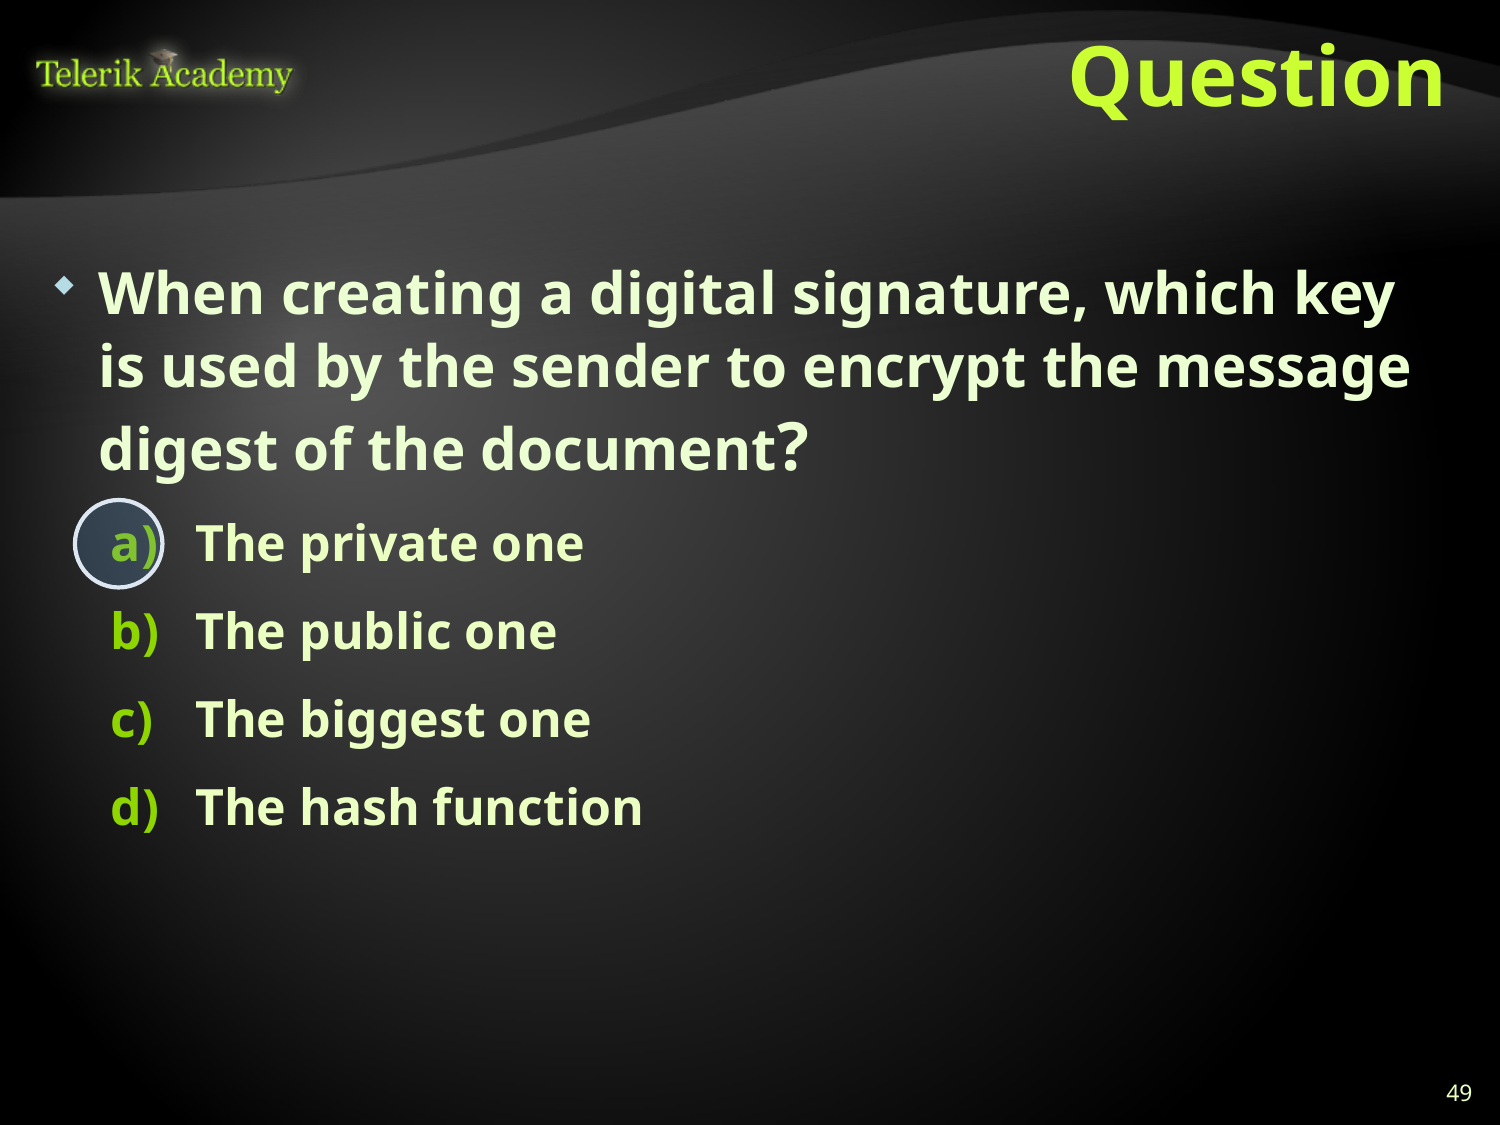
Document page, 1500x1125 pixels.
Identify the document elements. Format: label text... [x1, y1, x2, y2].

list When creating a digital signature, which key is used by the sender to encrypt the message digest of the document? The private one The public one The biggest one The hash function [37, 149, 1463, 1075]
title Question [300, 12, 1463, 149]
slide_number 49 [1412, 1074, 1488, 1113]
text_box [72, 497, 165, 590]
picture [0, 0, 1500, 1125]
